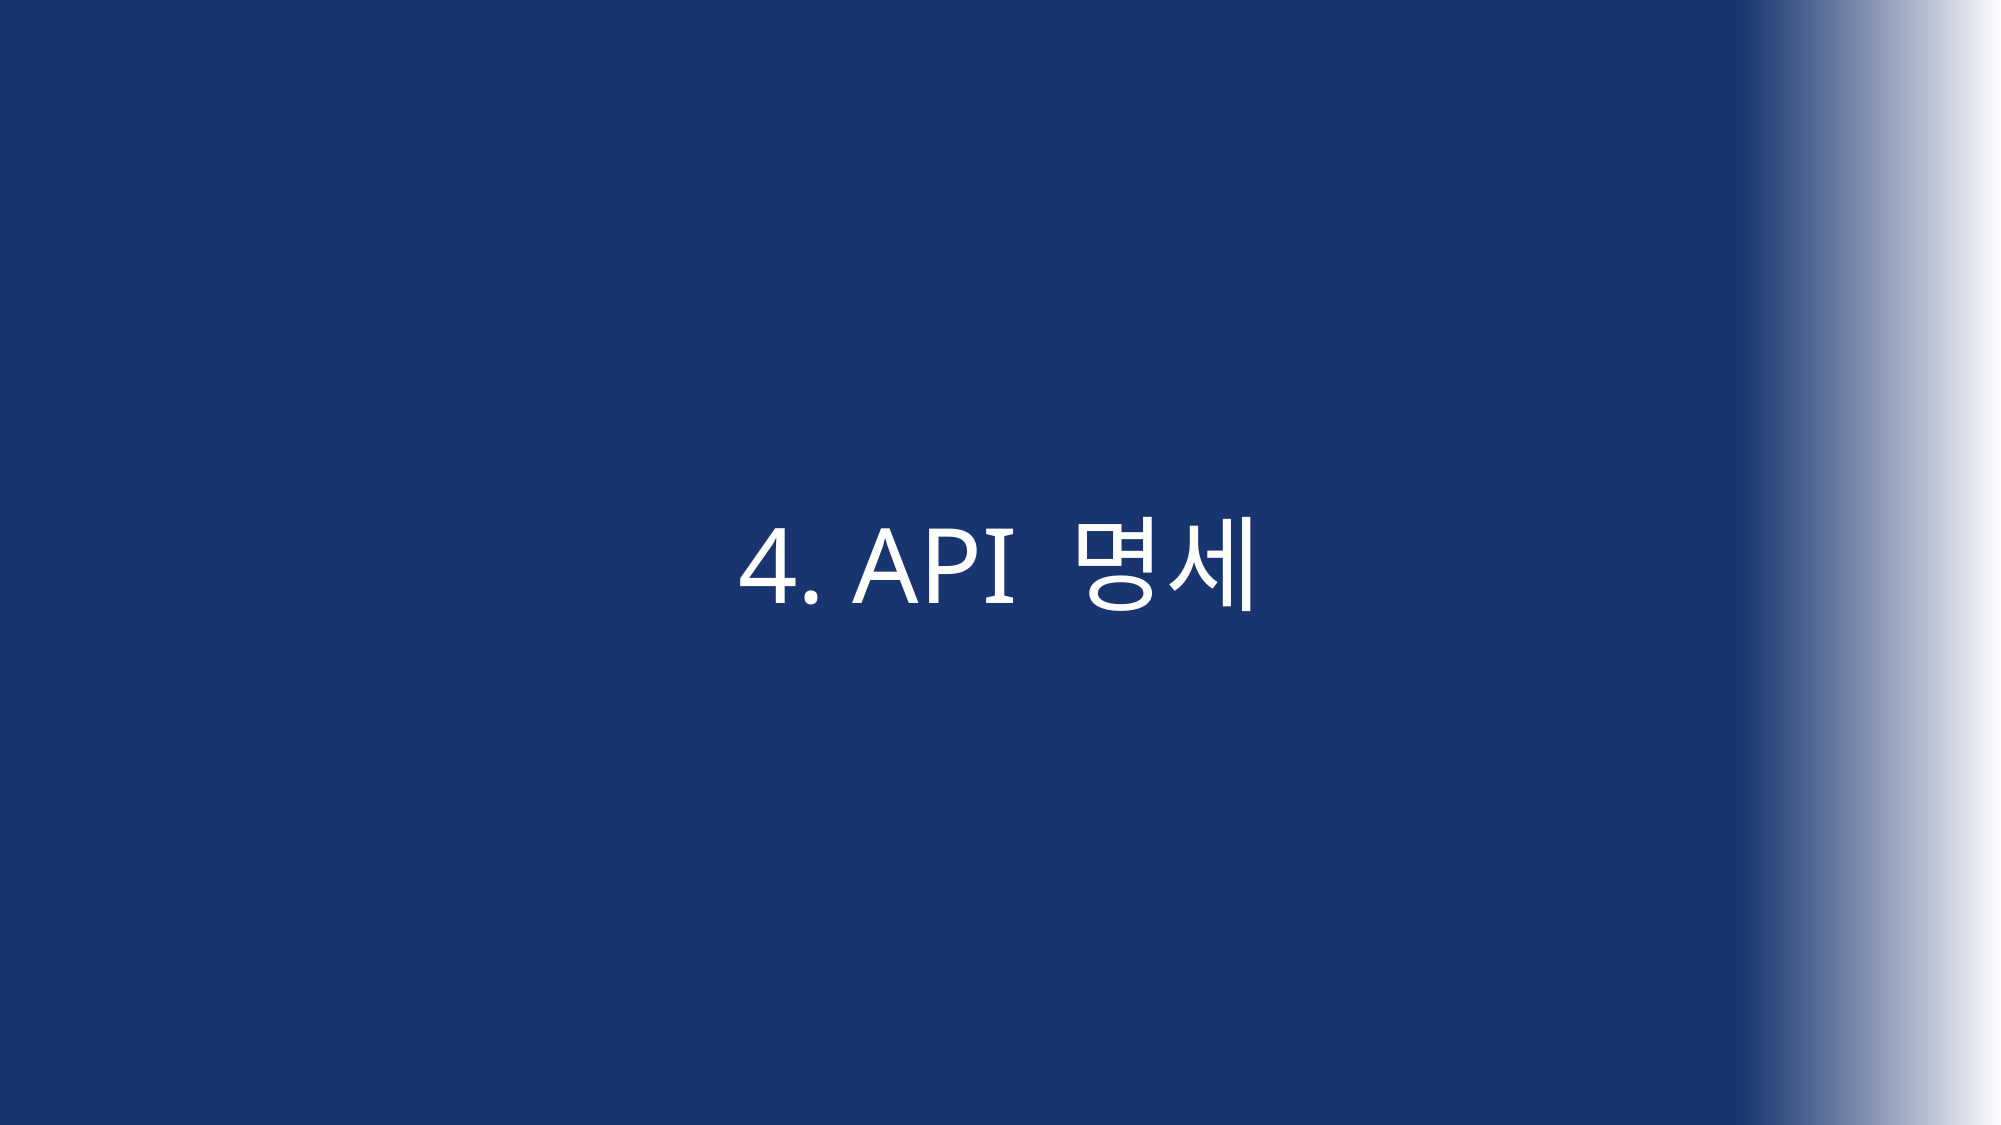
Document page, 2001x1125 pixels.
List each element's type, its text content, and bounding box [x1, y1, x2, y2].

text_box [0, 0, 2000, 1125]
text_box 4. API 명세 [375, 491, 1625, 632]
